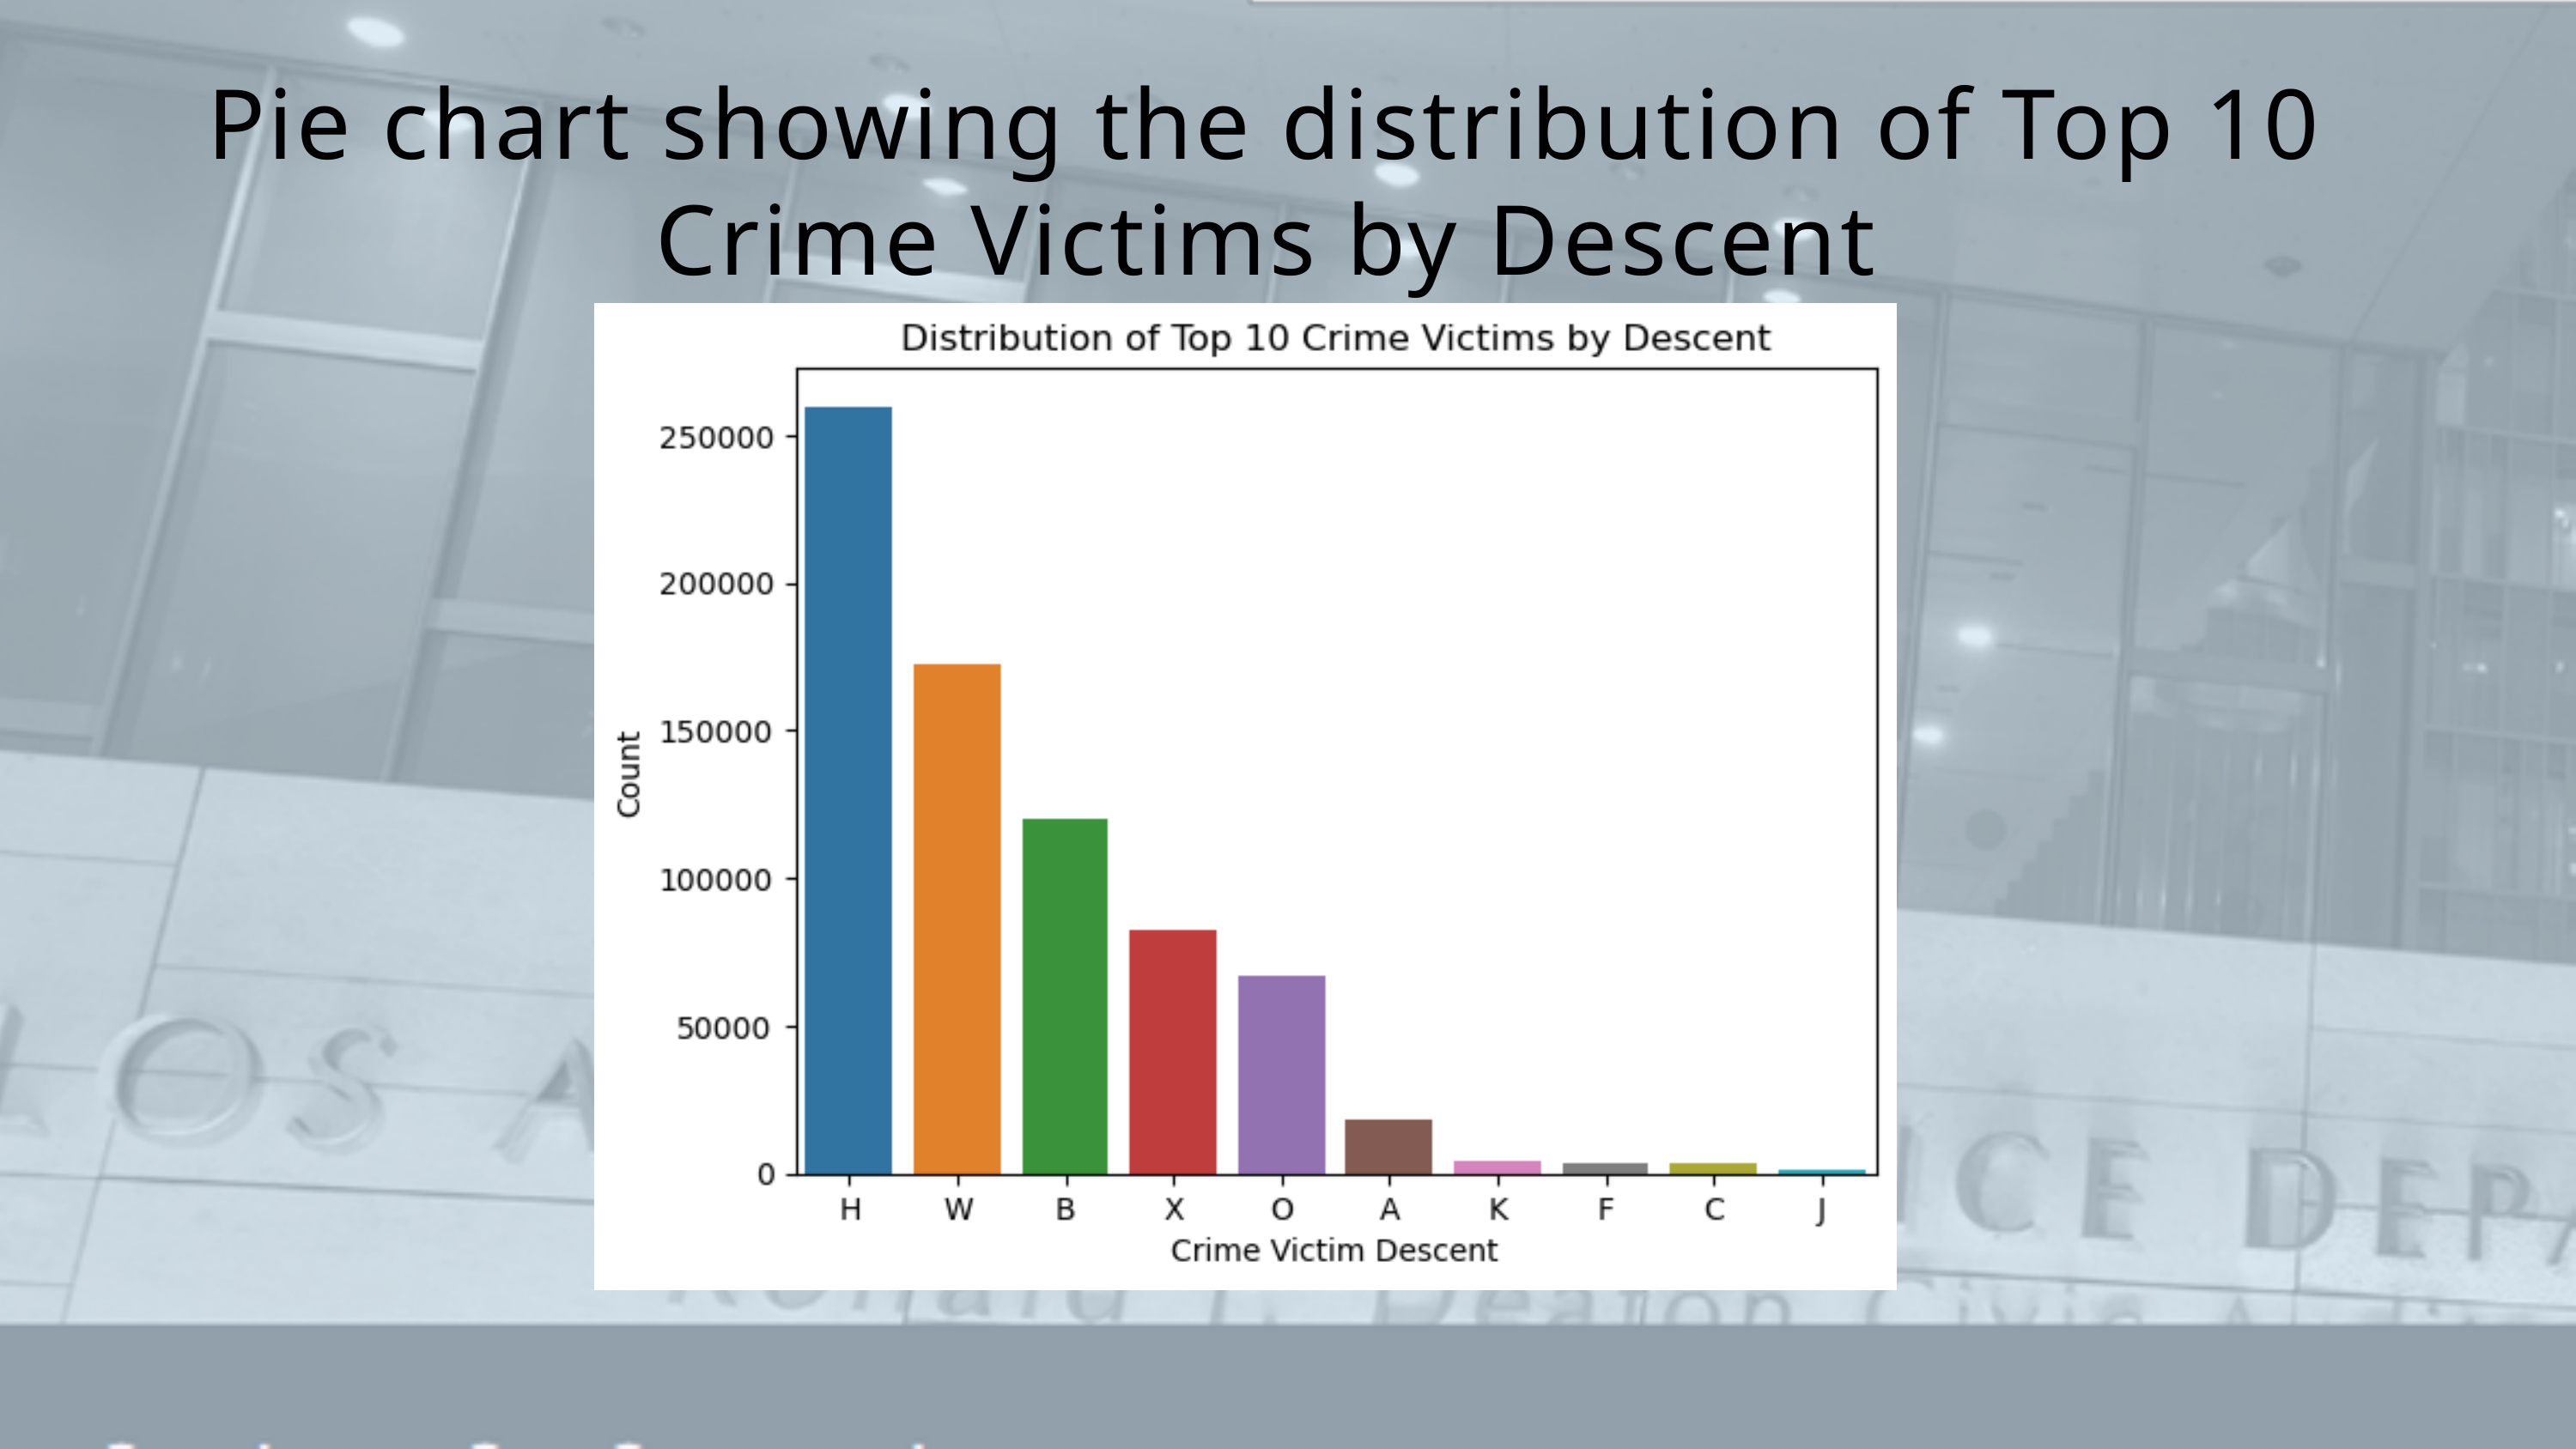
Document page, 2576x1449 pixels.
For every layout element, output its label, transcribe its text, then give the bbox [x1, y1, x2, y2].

text_box [0, 0, 2576, 1449]
text_box Pie chart showing the distribution of Top 10 Crime Victims by Descent [118, 57, 2415, 301]
picture [594, 303, 1897, 1290]
